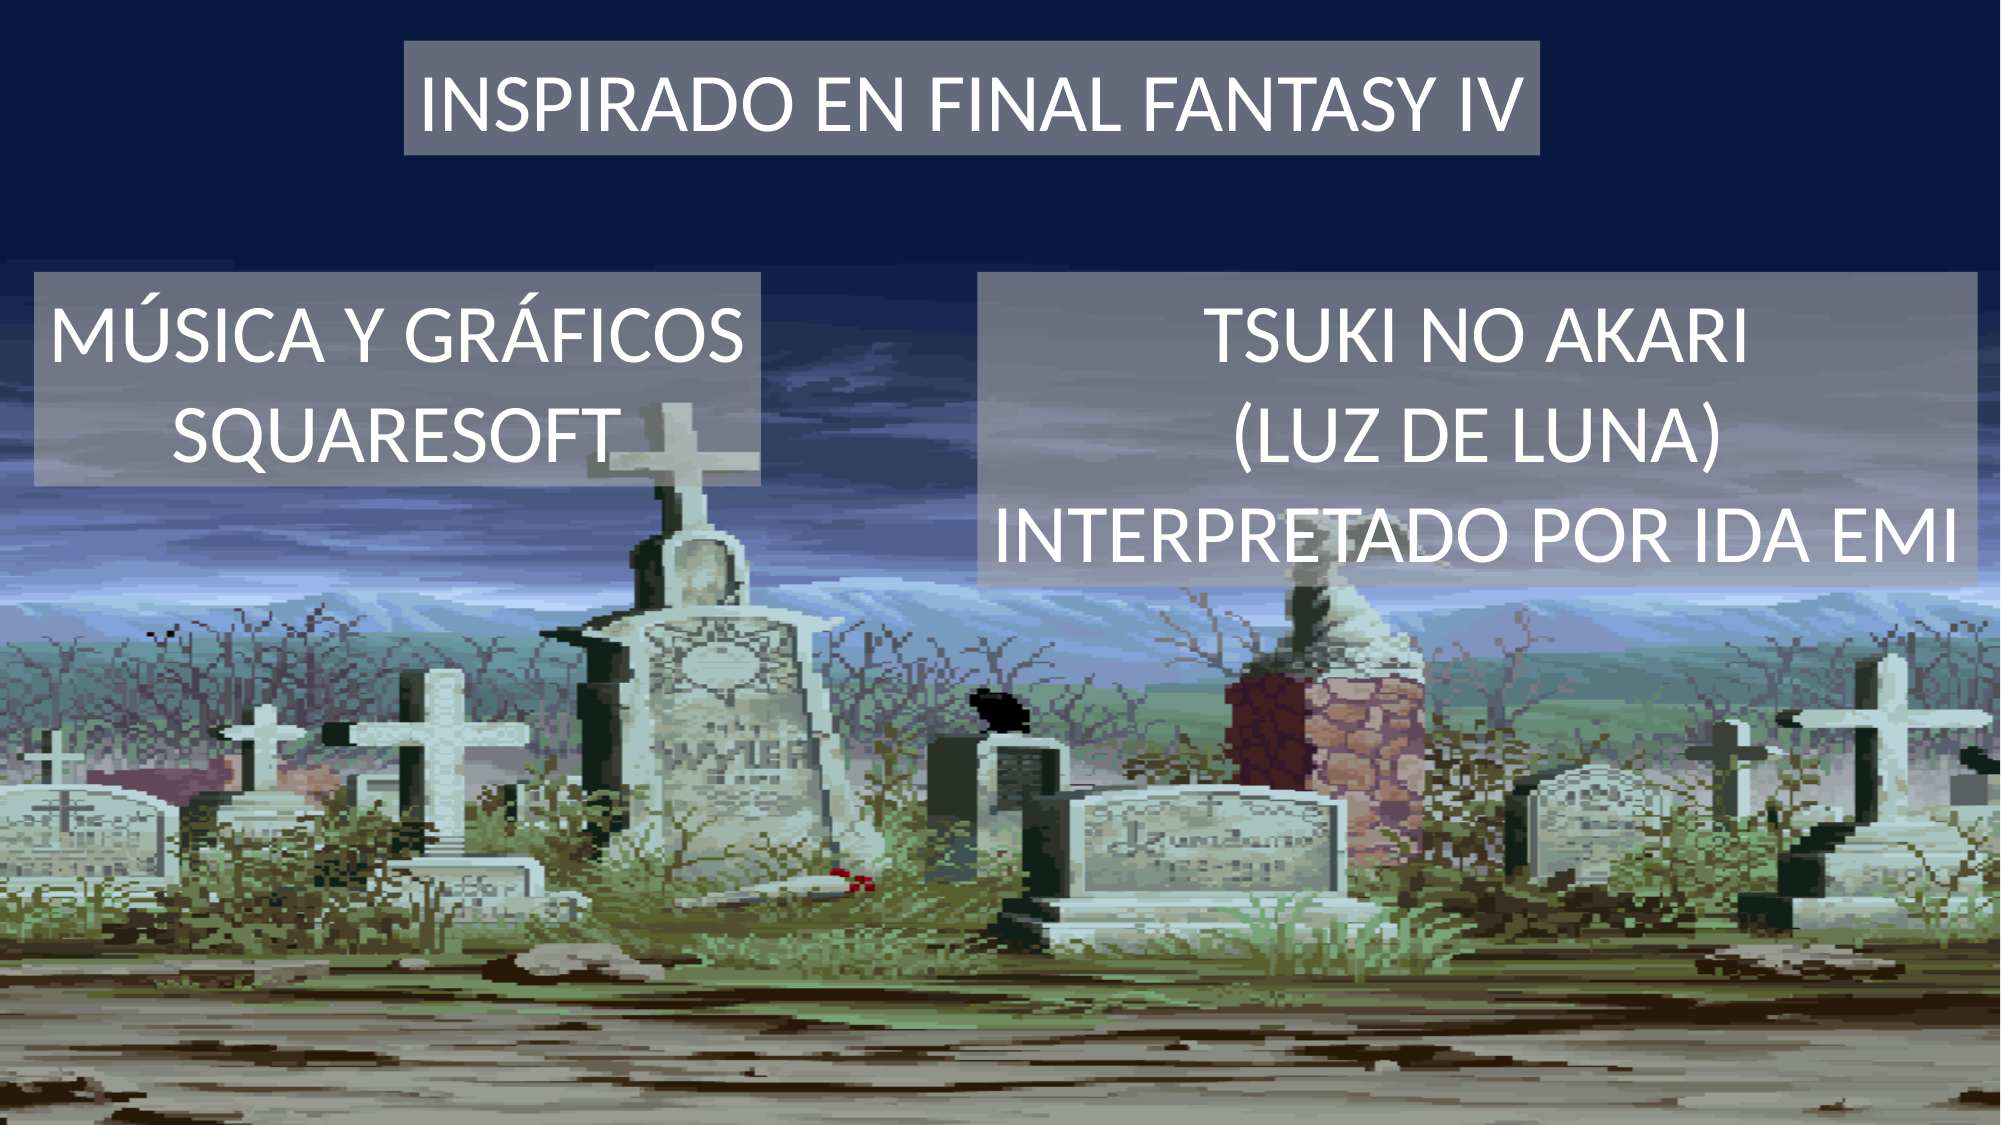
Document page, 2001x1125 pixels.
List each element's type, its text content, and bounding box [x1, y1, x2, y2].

text_box TSUKI NO AKARI (LUZ DE LUNA) INTERPRETADO POR IDA EMI [977, 271, 1978, 587]
picture [0, 0, 2001, 1125]
text_box MÚSICA Y GRÁFICOS SQUARESOFT [34, 271, 761, 487]
text_box INSPIRADO EN FINAL FANTASY IV [403, 40, 1541, 156]
